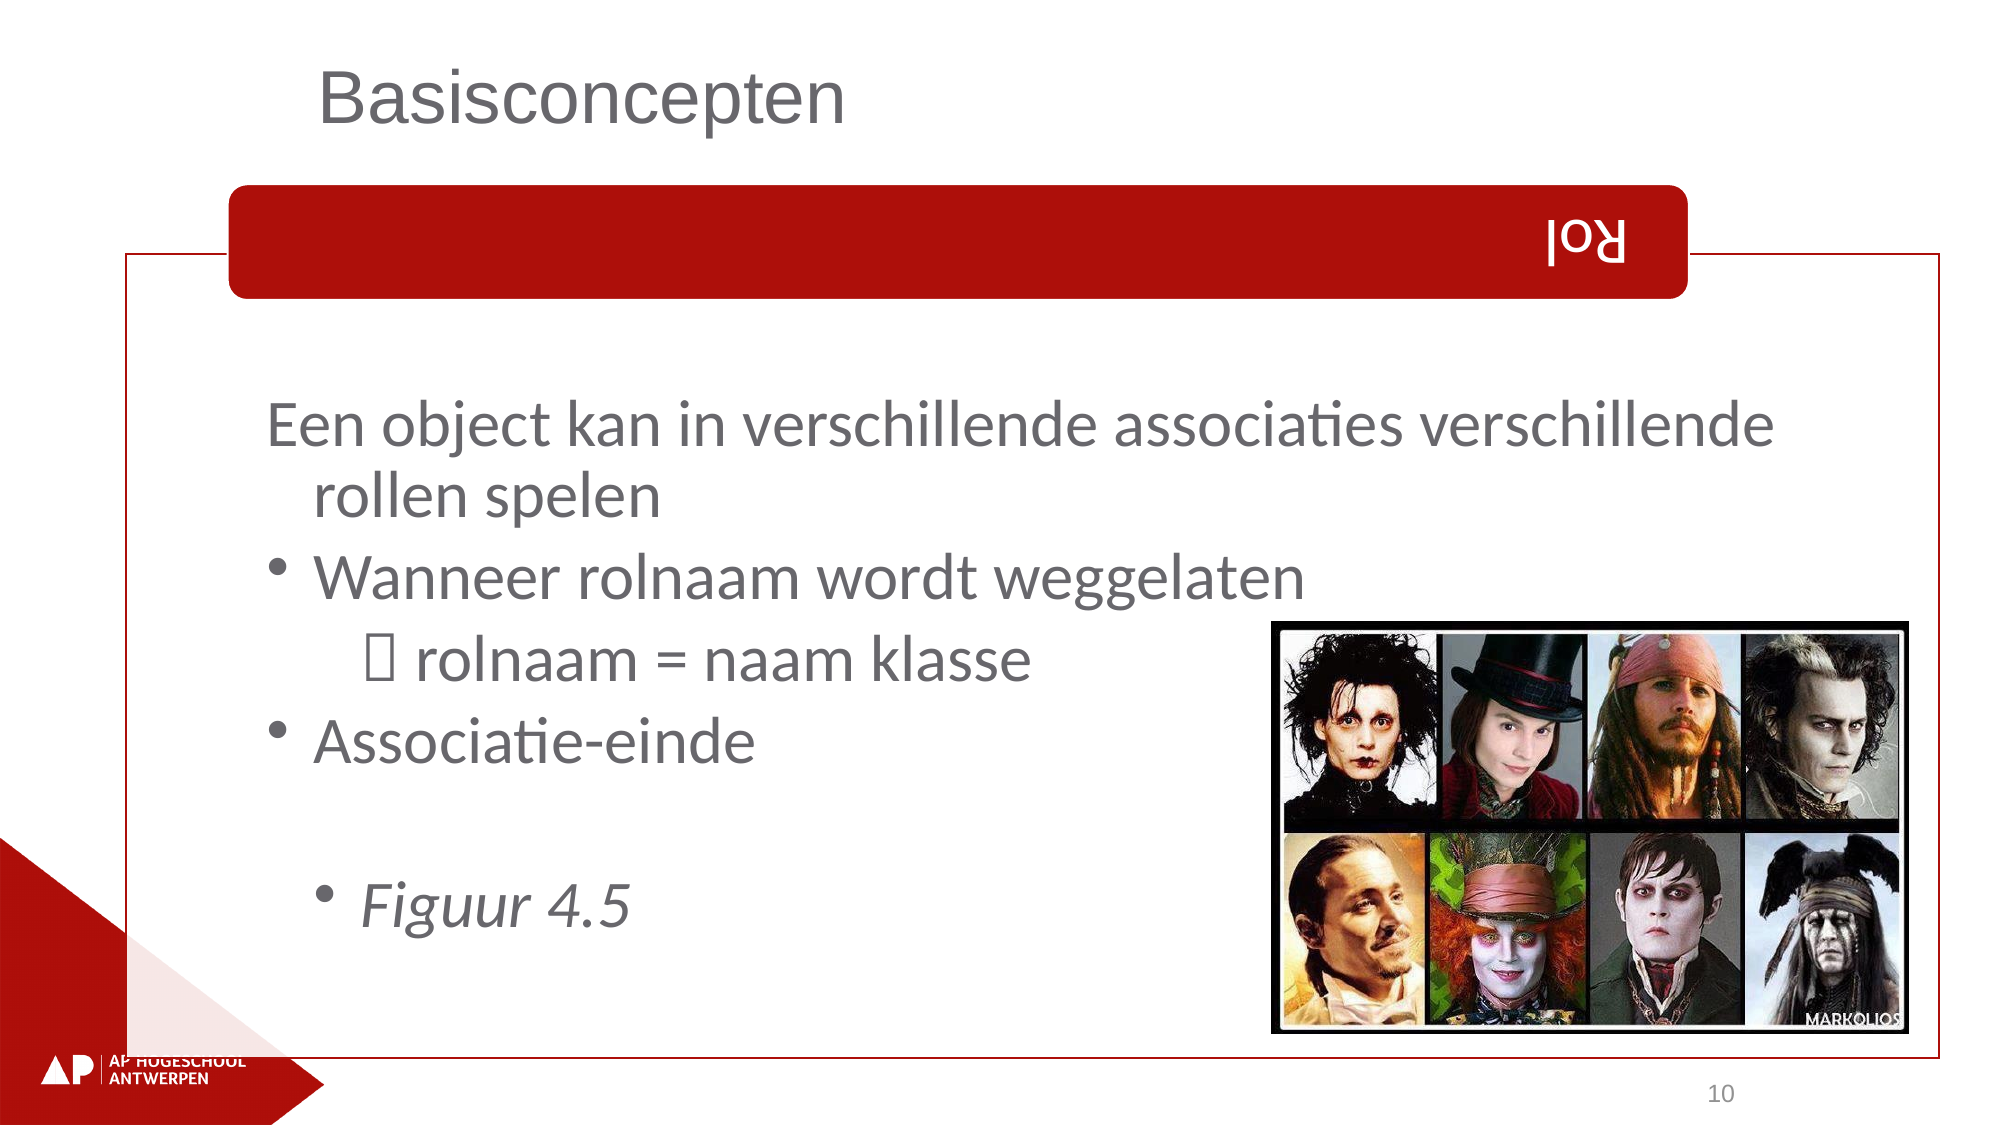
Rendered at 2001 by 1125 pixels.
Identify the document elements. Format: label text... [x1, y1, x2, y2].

picture [0, 831, 328, 1125]
text_box 10 [1400, 1094, 1750, 1122]
picture [1271, 621, 1909, 1034]
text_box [125, 184, 1940, 1094]
text_box Basisconcepten [303, 0, 1733, 184]
